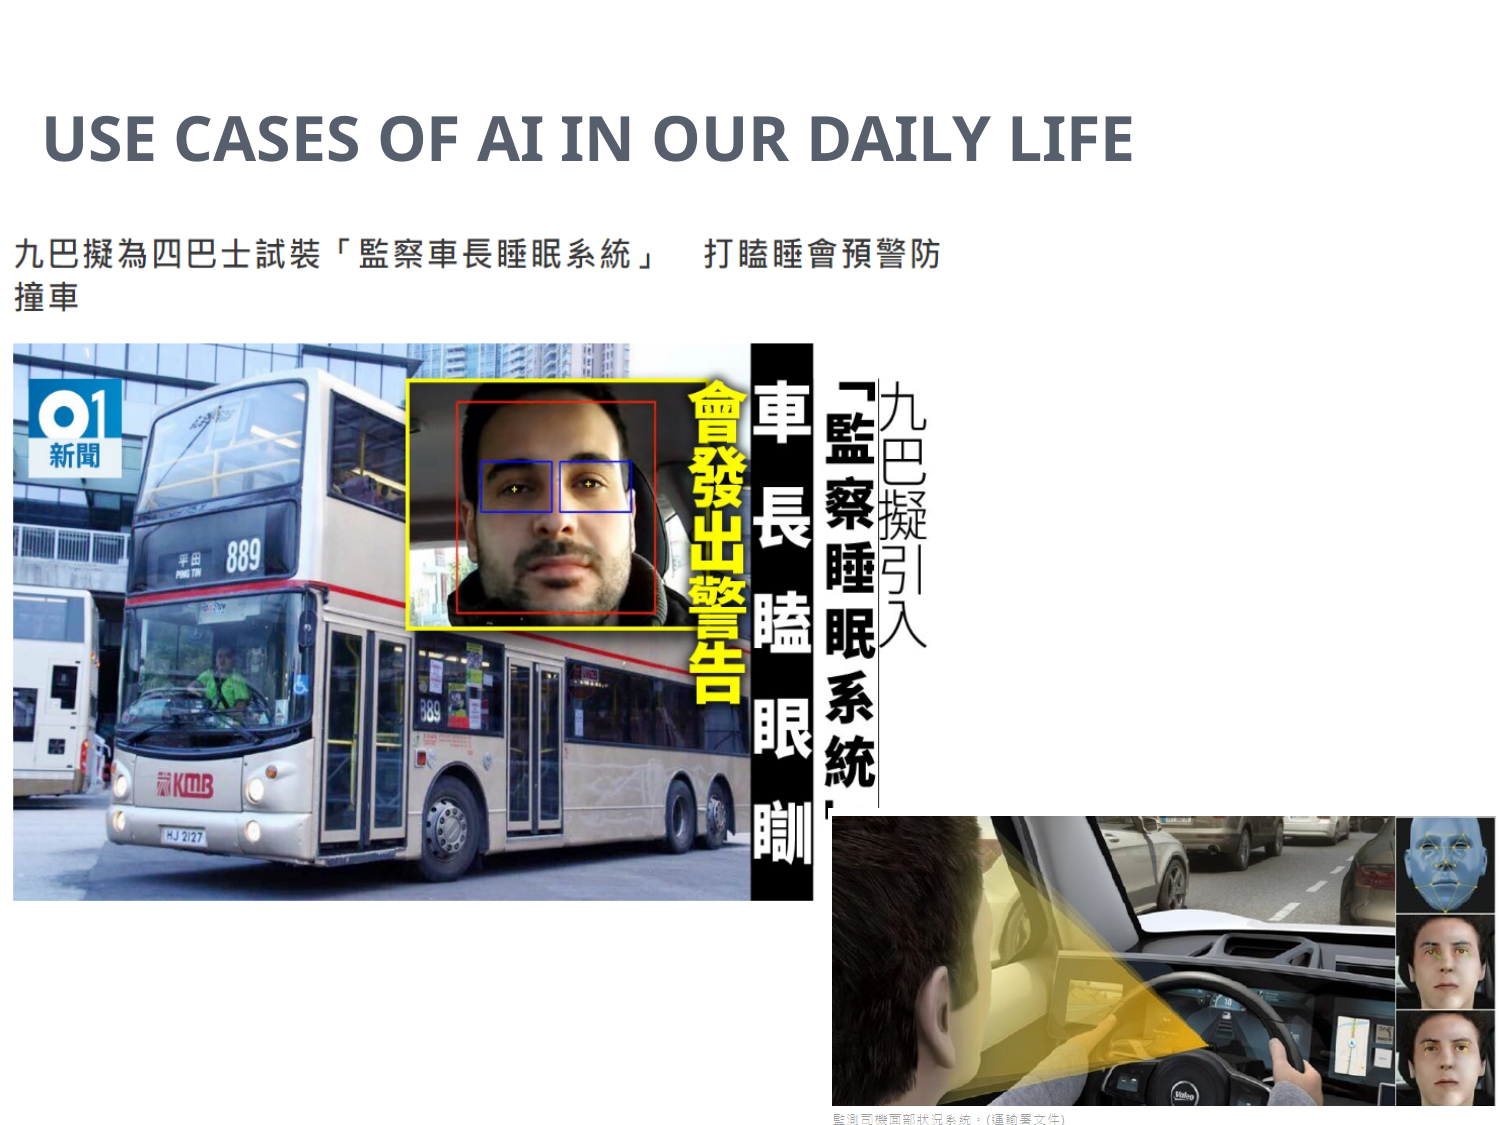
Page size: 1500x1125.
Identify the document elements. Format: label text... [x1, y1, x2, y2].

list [0, 230, 943, 917]
picture [827, 808, 1500, 1125]
title Use Cases of AI in our daily life [26, 45, 1486, 182]
